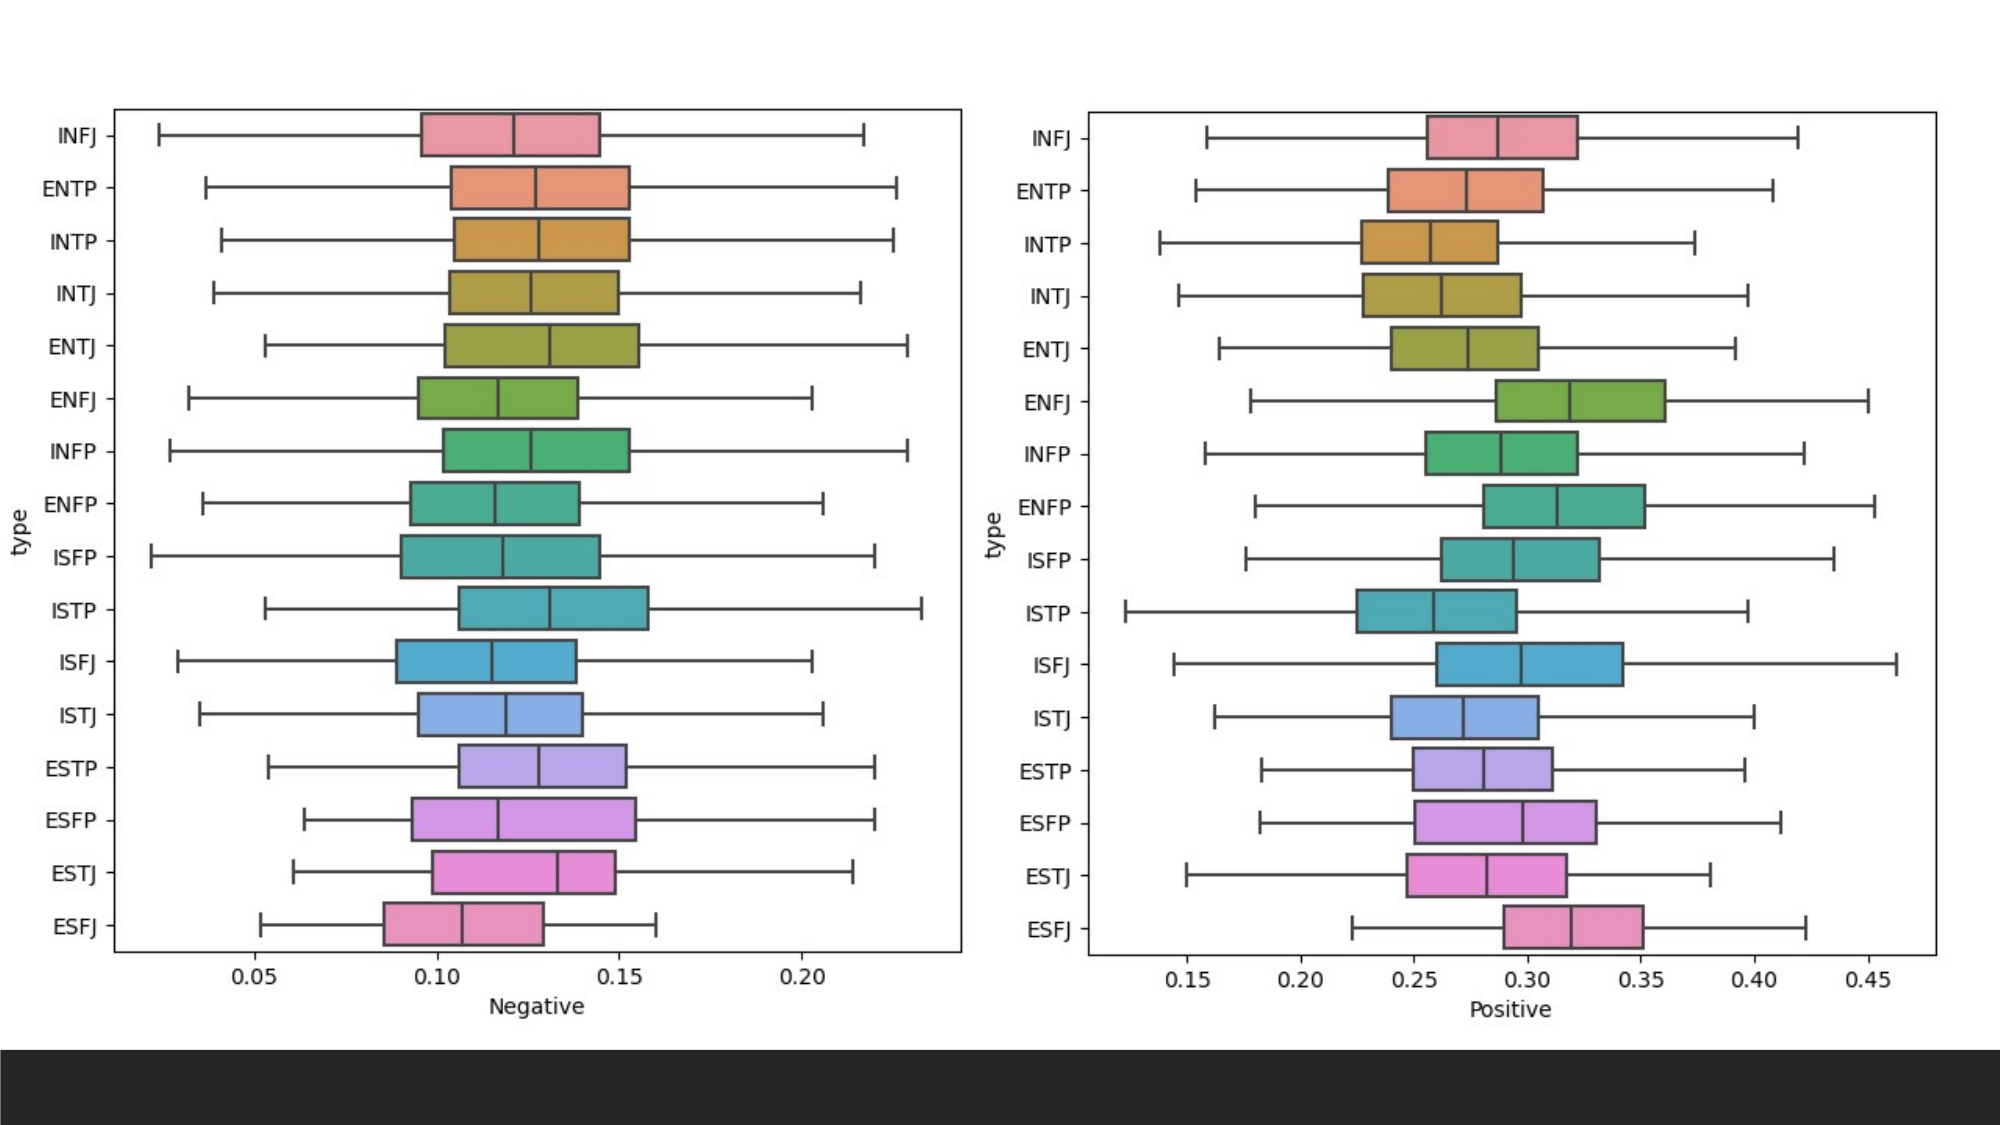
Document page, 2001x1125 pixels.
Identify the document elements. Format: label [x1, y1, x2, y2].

picture [0, 90, 1976, 1034]
